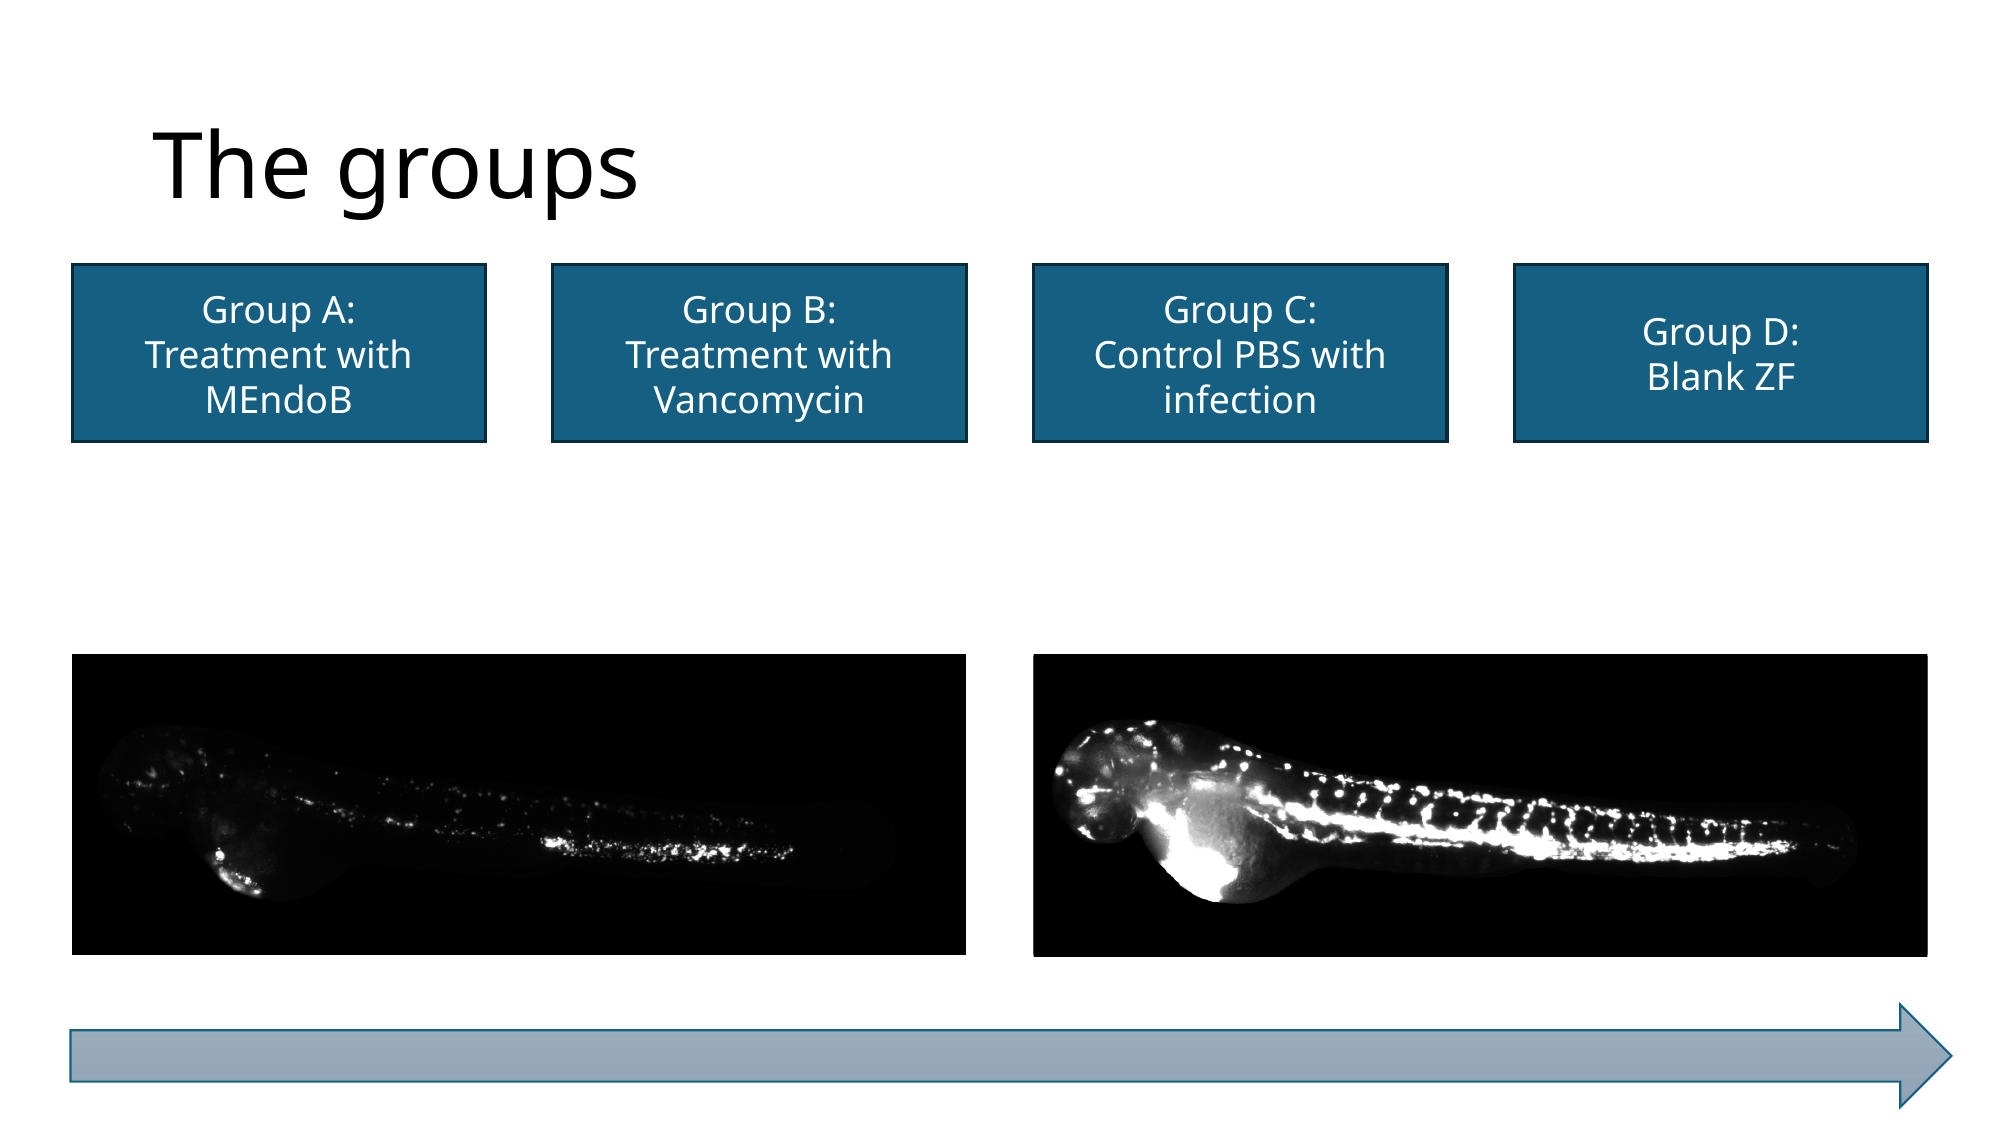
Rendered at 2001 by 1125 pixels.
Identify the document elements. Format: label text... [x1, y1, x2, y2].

text_box Group B: Treatment with Vancomycin [551, 263, 968, 443]
picture [1033, 653, 1928, 957]
text_box Group D: Blank ZF [1513, 263, 1929, 443]
text_box Group A: Treatment with MEndoB [71, 263, 487, 443]
title The groups [137, 59, 1863, 278]
text_box [69, 1002, 1953, 1110]
picture [71, 653, 967, 956]
text_box Group C: Control PBS with infection [1032, 263, 1449, 443]
